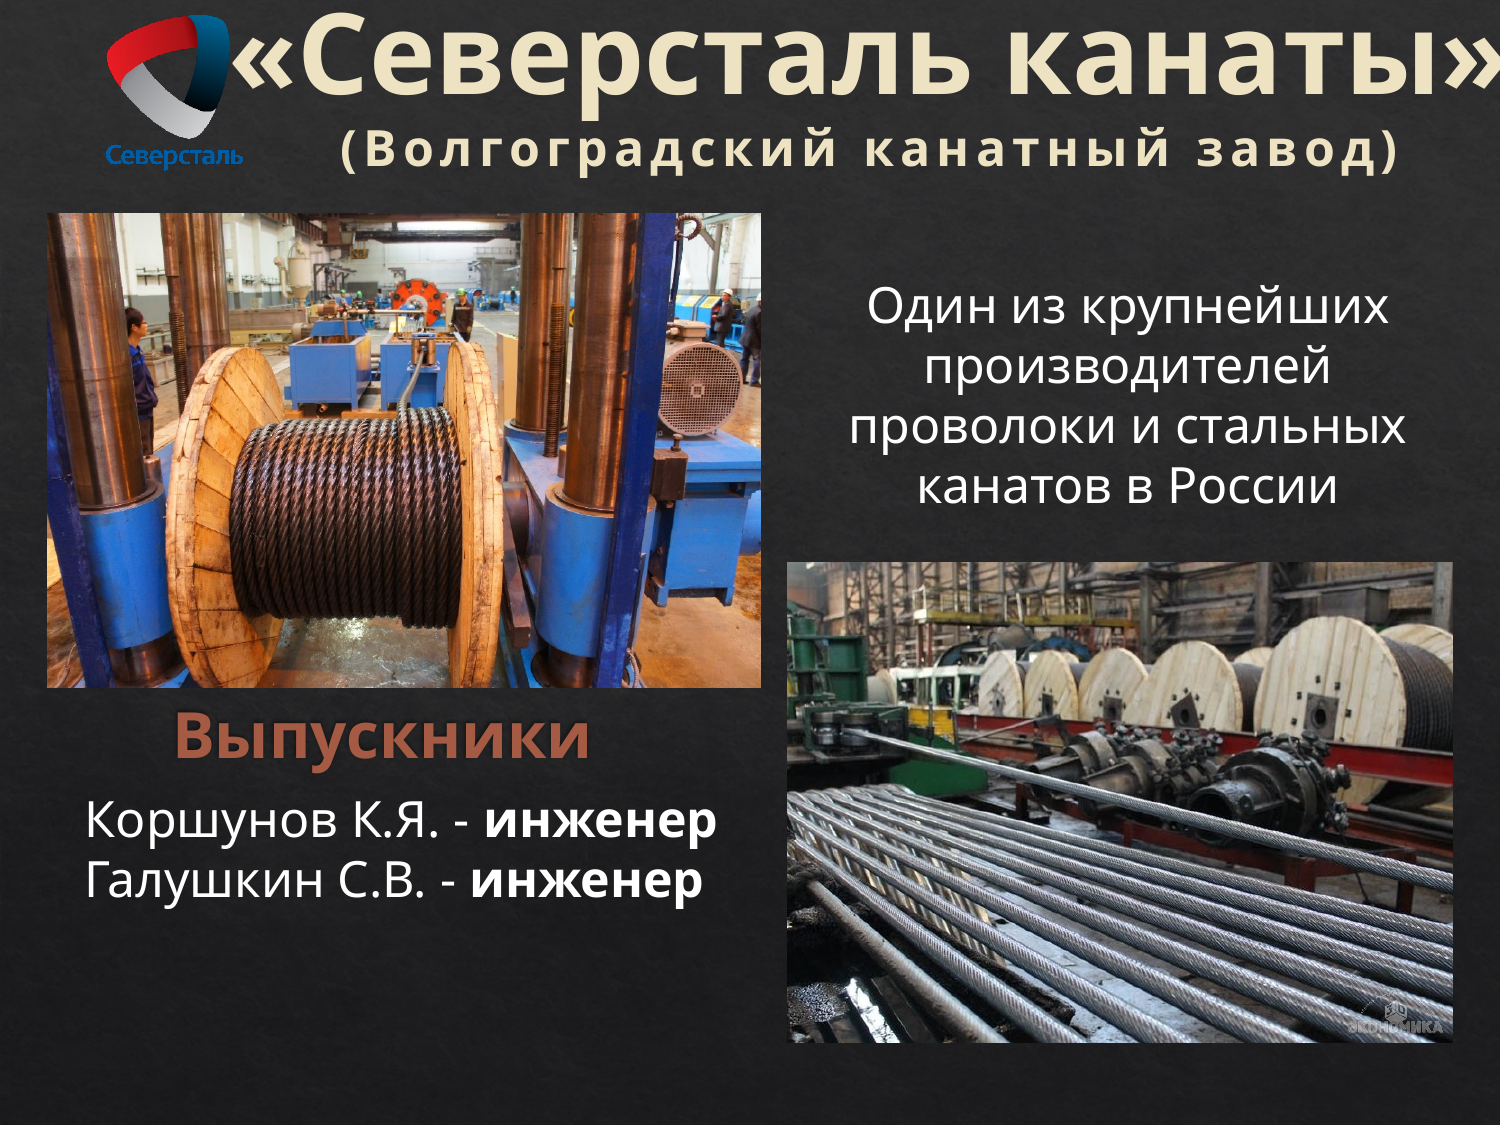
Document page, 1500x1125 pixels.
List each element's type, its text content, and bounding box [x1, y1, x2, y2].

text_box «Северсталь канаты» (Волгоградский канатный завод) [213, 0, 1500, 185]
picture [47, 213, 761, 688]
subtitle Выпускники [35, 687, 730, 780]
picture [786, 562, 1453, 1043]
picture [104, 14, 244, 173]
text_box Коршунов К.Я. - инженер Галушкин С.В. - инженер [70, 779, 776, 915]
text_box Один из крупнейших производителей проволоки и стальных канатов в России [775, 266, 1481, 522]
